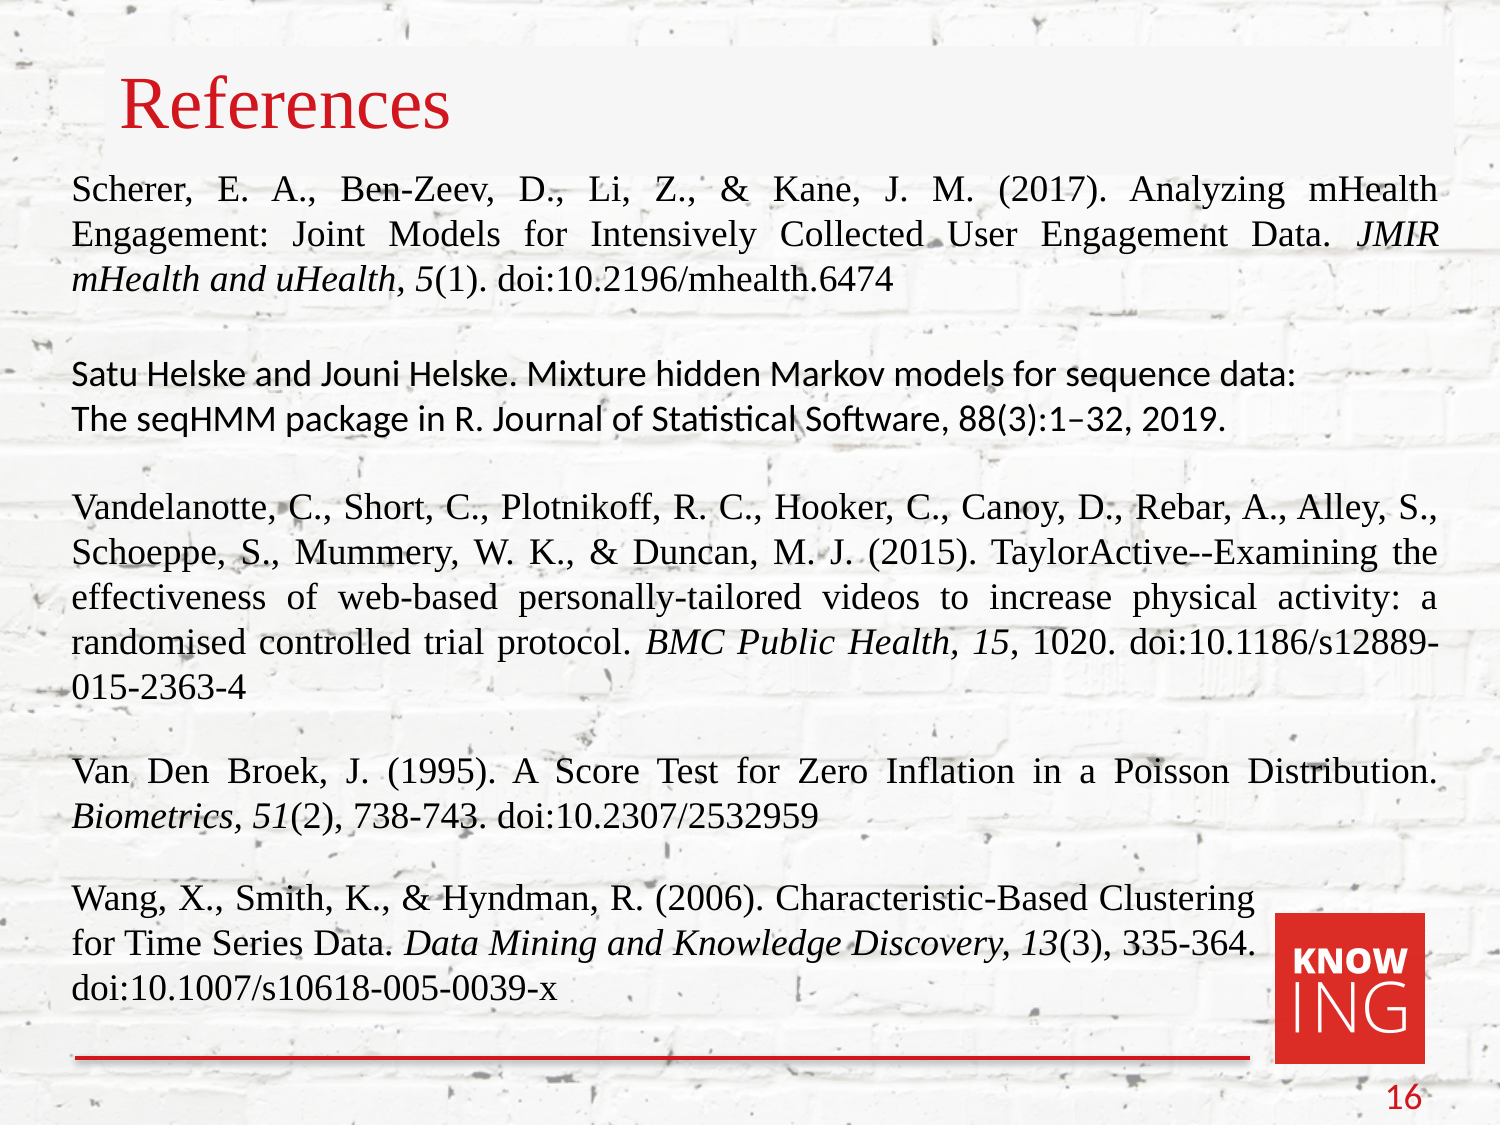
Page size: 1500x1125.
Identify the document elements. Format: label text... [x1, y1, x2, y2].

text_box Hidden Markov Models are models in which the distribution that generates an observation depends on the state of an underlying and unobserved Markov process. [0, 0, 1500, 1125]
text_box Scherer, E. A., Ben-Zeev, D., Li, Z., & Kane, J. M. (2017). Analyzing mHealth Engagement: Joint Models for Intensively Collected User Engagement Data. JMIR mHealth and uHealth, 5(1). doi:10.2196/mhealth.6474 [56, 156, 1455, 306]
text_box Van Den Broek, J. (1995). A Score Test for Zero Inflation in a Poisson Distribution. Biometrics, 51(2), 738-743. doi:10.2307/2532959 [56, 738, 1455, 844]
picture [1275, 913, 1425, 1064]
text_box References [104, 46, 1455, 156]
text_box [0, 645, 1455, 705]
text_box Satu Helske and Jouni Helske. Mixture hidden Markov models for sequence data: The seqHMM package in R. Journal of Statistical Software, 88(3):1–32, 2019. [56, 341, 1455, 447]
text_box Vandelanotte, C., Short, C., Plotnikoff, R. C., Hooker, C., Canoy, D., Rebar, A., Alley, S., Schoeppe, S., Mummery, W. K., & Duncan, M. J. (2015). TaylorActive--Examining the effectiveness of web-based personally-tailored videos to increase physical activity: a randomised controlled trial protocol. BMC Public Health, 15, 1020. doi:10.1186/s12889-015-2363-4 [56, 705, 1455, 715]
text_box 16 [1369, 1064, 1500, 1125]
text_box Vandelanotte, C., Short, C., Plotnikoff, R. C., Hooker, C., Canoy, D., Rebar, A., Alley, S., Schoeppe, S., Mummery, W. K., & Duncan, M. J. (2015). TaylorActive--Examining the effectiveness of web-based personally-tailored videos to increase physical activity: a randomised controlled trial protocol. BMC Public Health, 15, 1020. doi:10.1186/s12889-015-2363-4 [56, 474, 1455, 645]
text_box Wang, X., Smith, K., & Hyndman, R. (2006). Characteristic-Based Clustering for Time Series Data. Data Mining and Knowledge Discovery, 13(3), 335-364. doi:10.1007/s10618-005-0039-x [0, 865, 1272, 1016]
